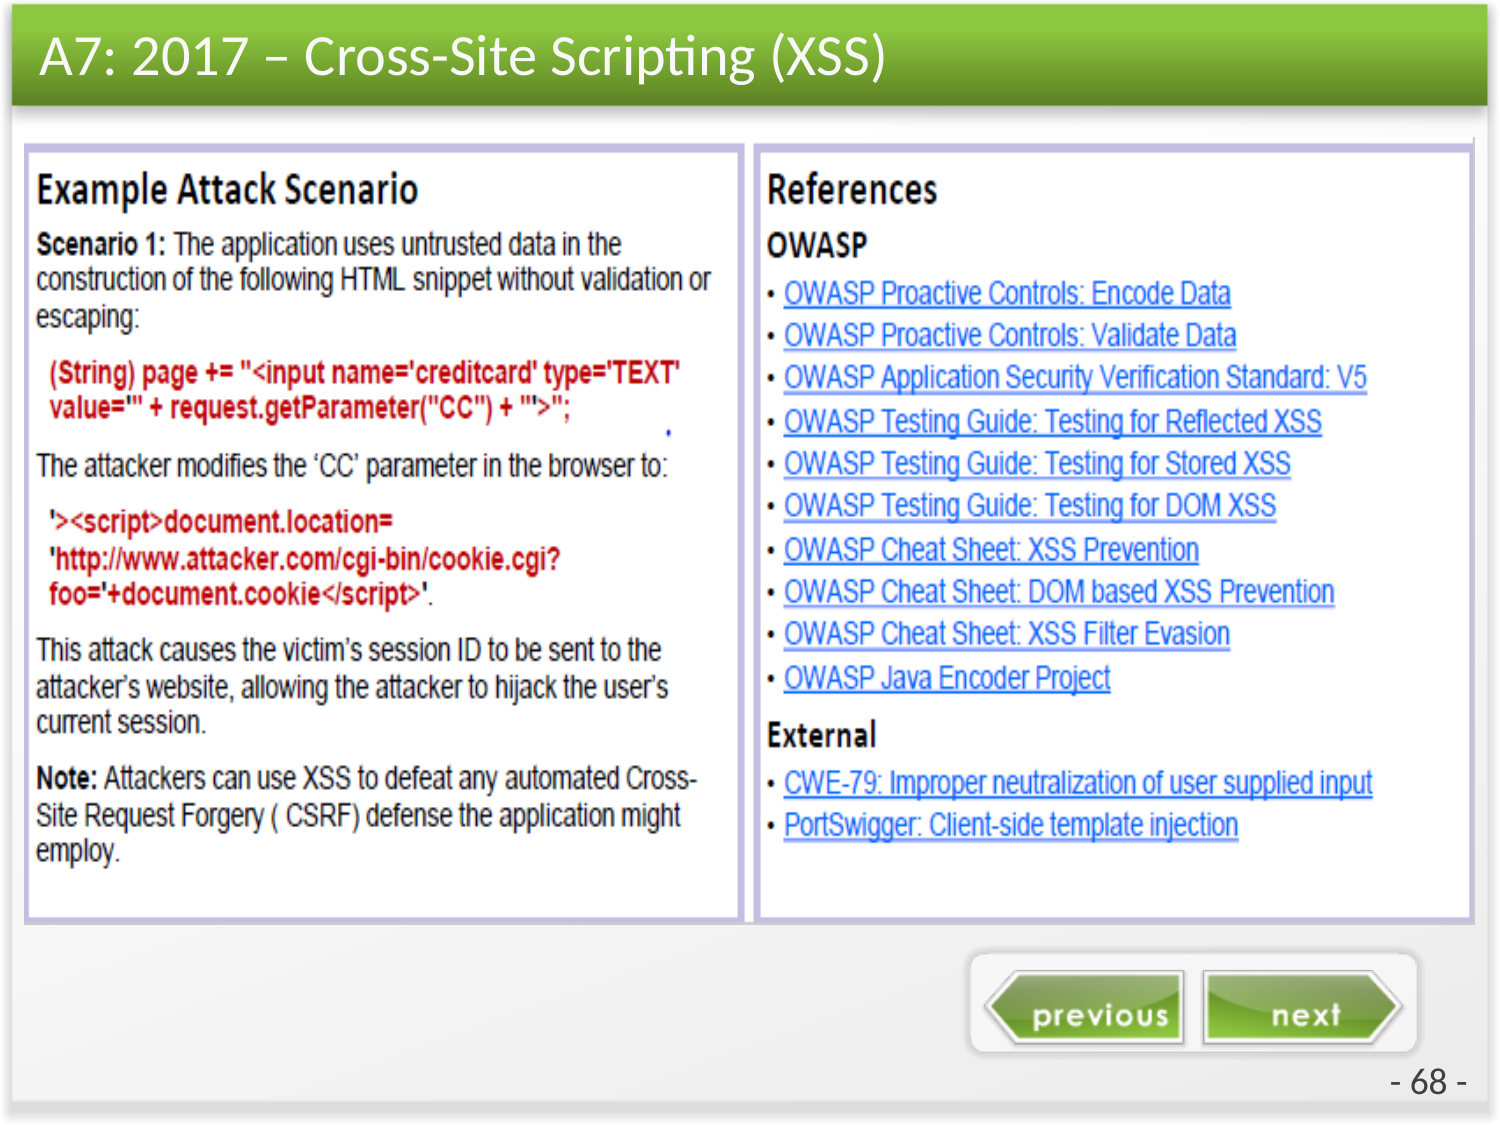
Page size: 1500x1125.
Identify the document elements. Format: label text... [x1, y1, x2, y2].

picture [0, 0, 1500, 1125]
title A7: 2017 – Cross-Site Scripting (XSS) [24, 10, 1475, 99]
slide_number - 68 - [1374, 1050, 1488, 1088]
